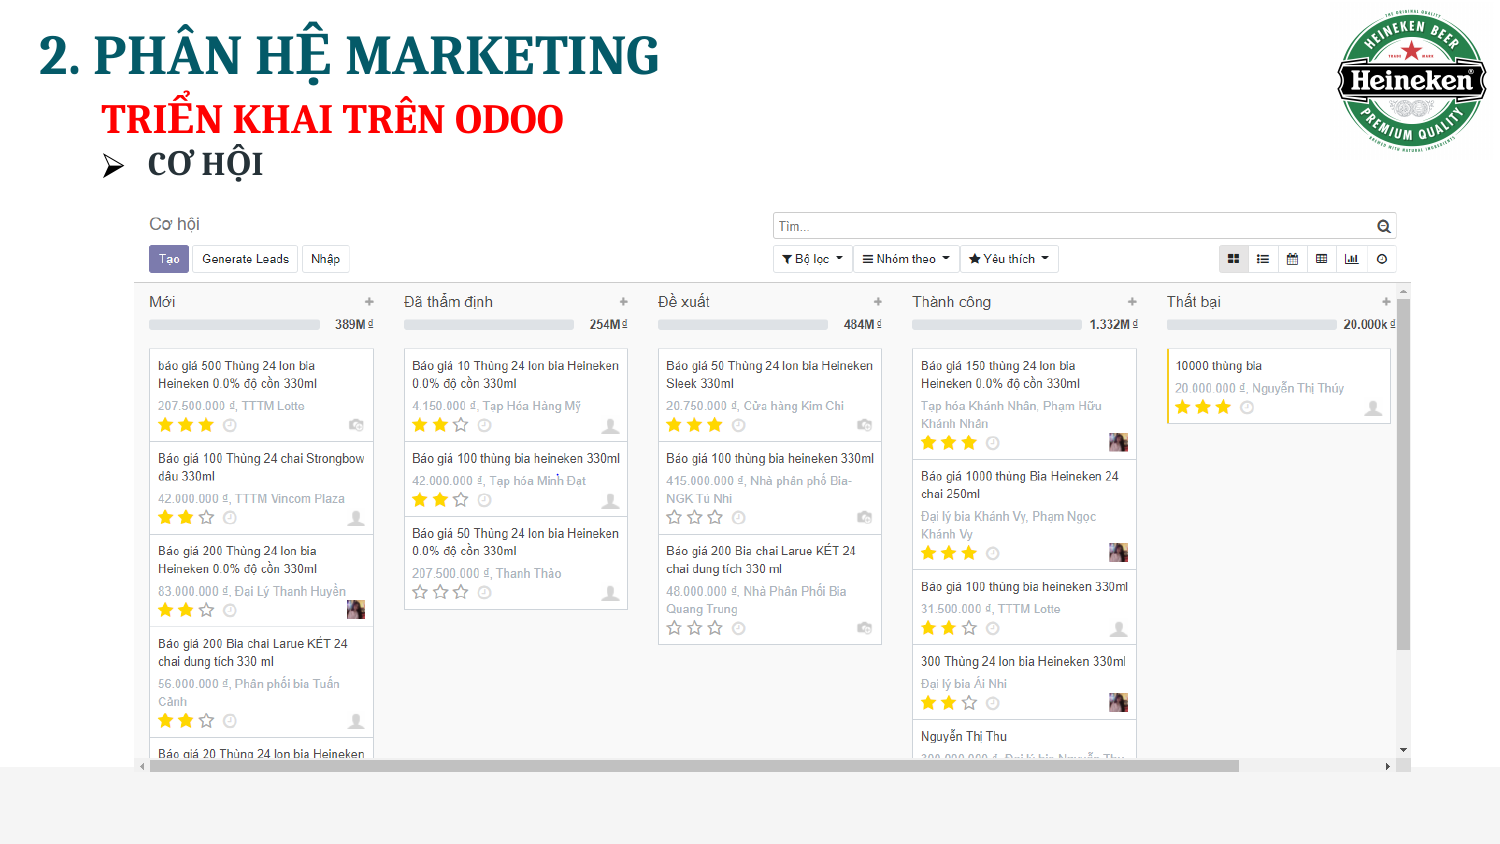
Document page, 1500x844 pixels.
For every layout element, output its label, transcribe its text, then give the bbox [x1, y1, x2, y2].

picture [1330, 2, 1494, 160]
text_box TRIỂN KHAI TRÊN ODOO CƠ HỘI [86, 84, 1174, 225]
picture [134, 203, 1412, 773]
text_box 2. PHÂN HỆ MARKETING [24, 11, 800, 94]
